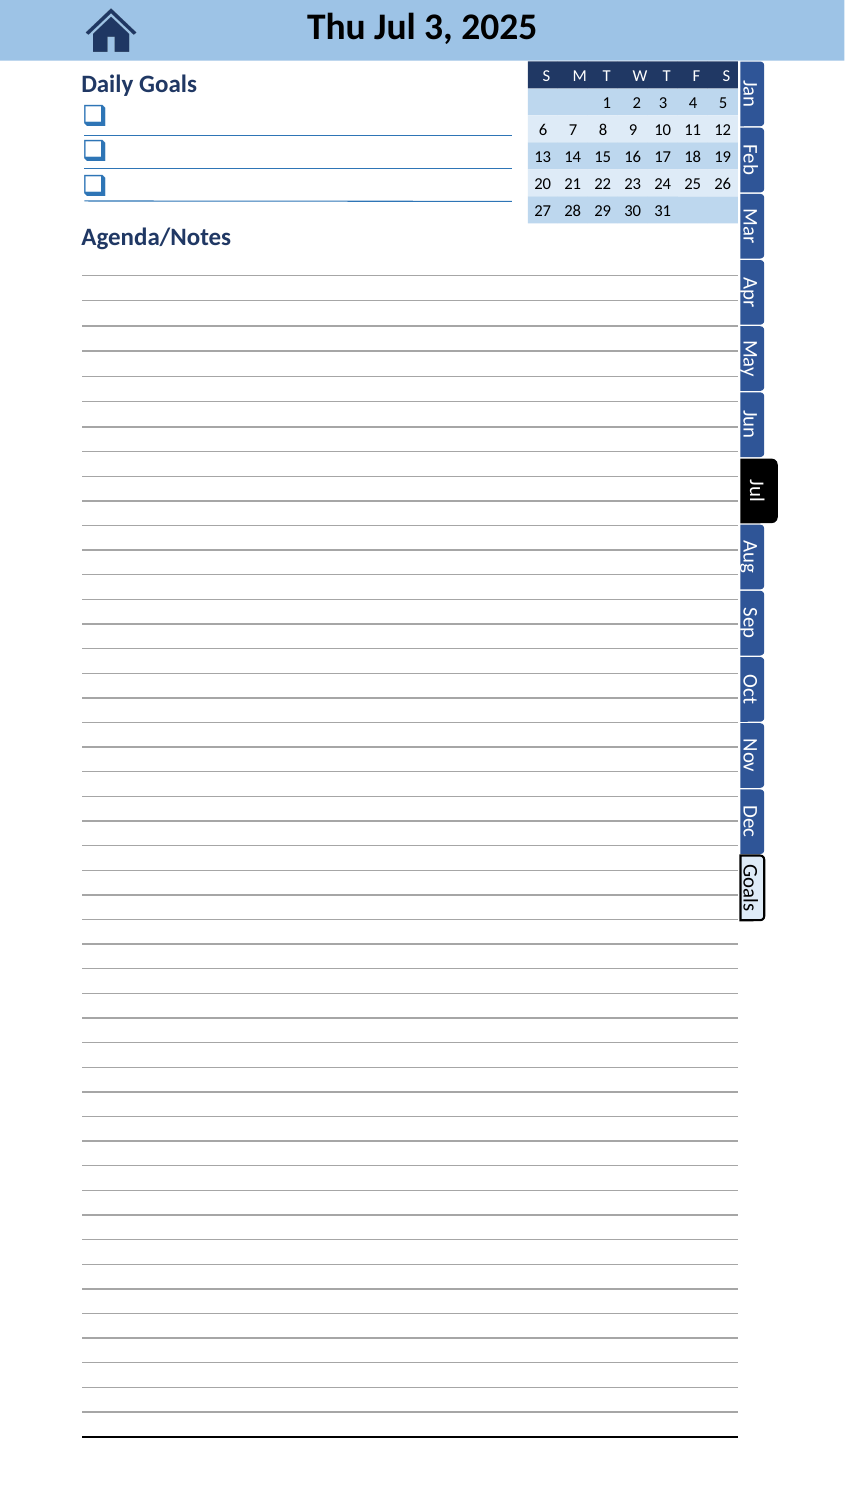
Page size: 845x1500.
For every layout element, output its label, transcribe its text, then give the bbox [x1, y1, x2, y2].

list Thu Jul 3, 2025 [190, 0, 655, 61]
picture [82, 1, 140, 59]
